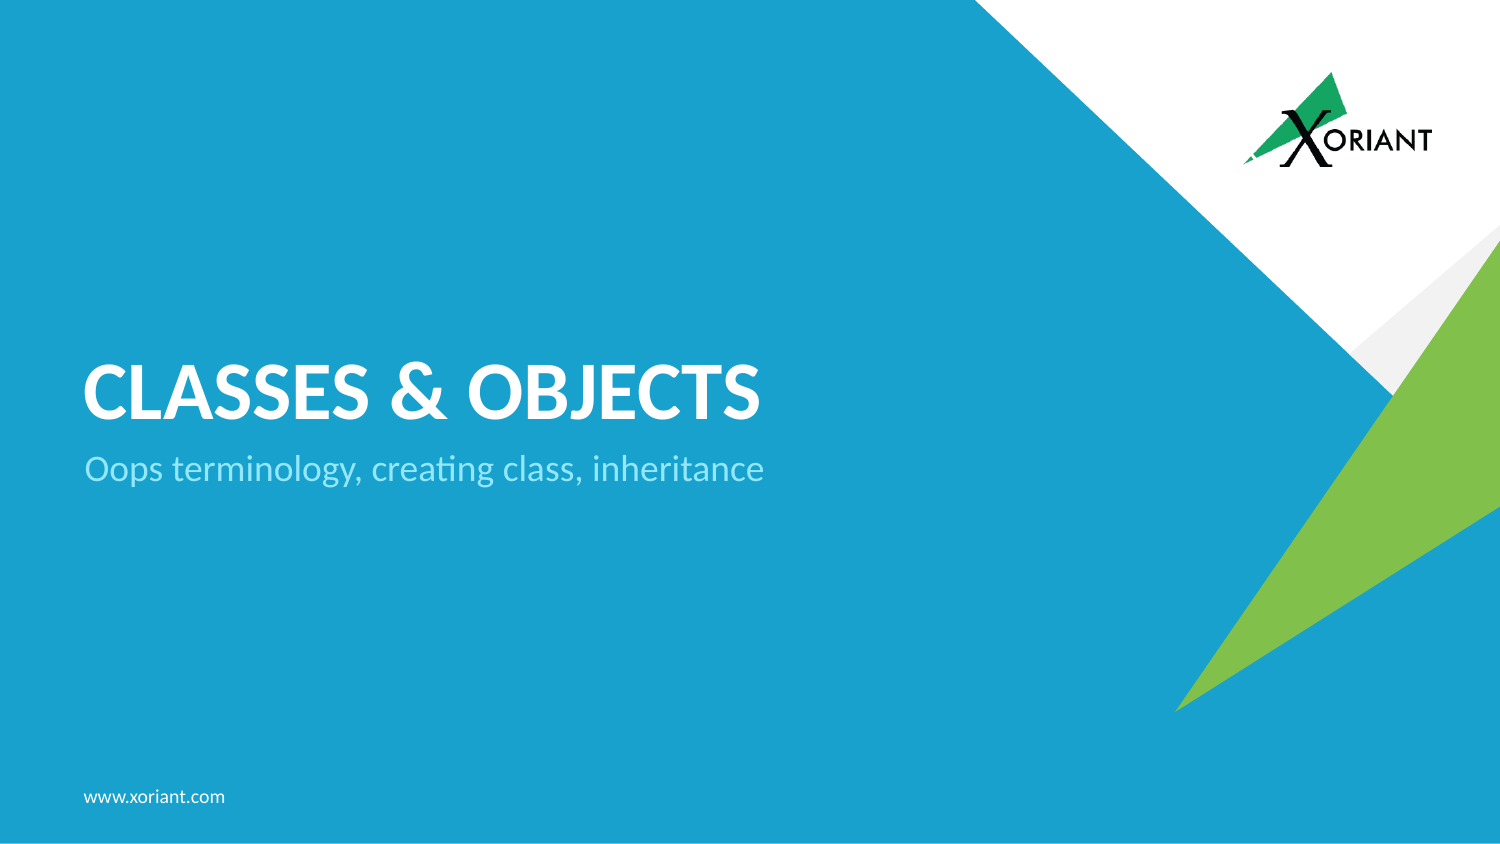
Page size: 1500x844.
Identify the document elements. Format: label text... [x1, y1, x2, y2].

title Classes & objects [68, 244, 1176, 444]
picture [1243, 72, 1432, 167]
subtitle Oops terminology, creating class, inheritance [69, 439, 1144, 528]
